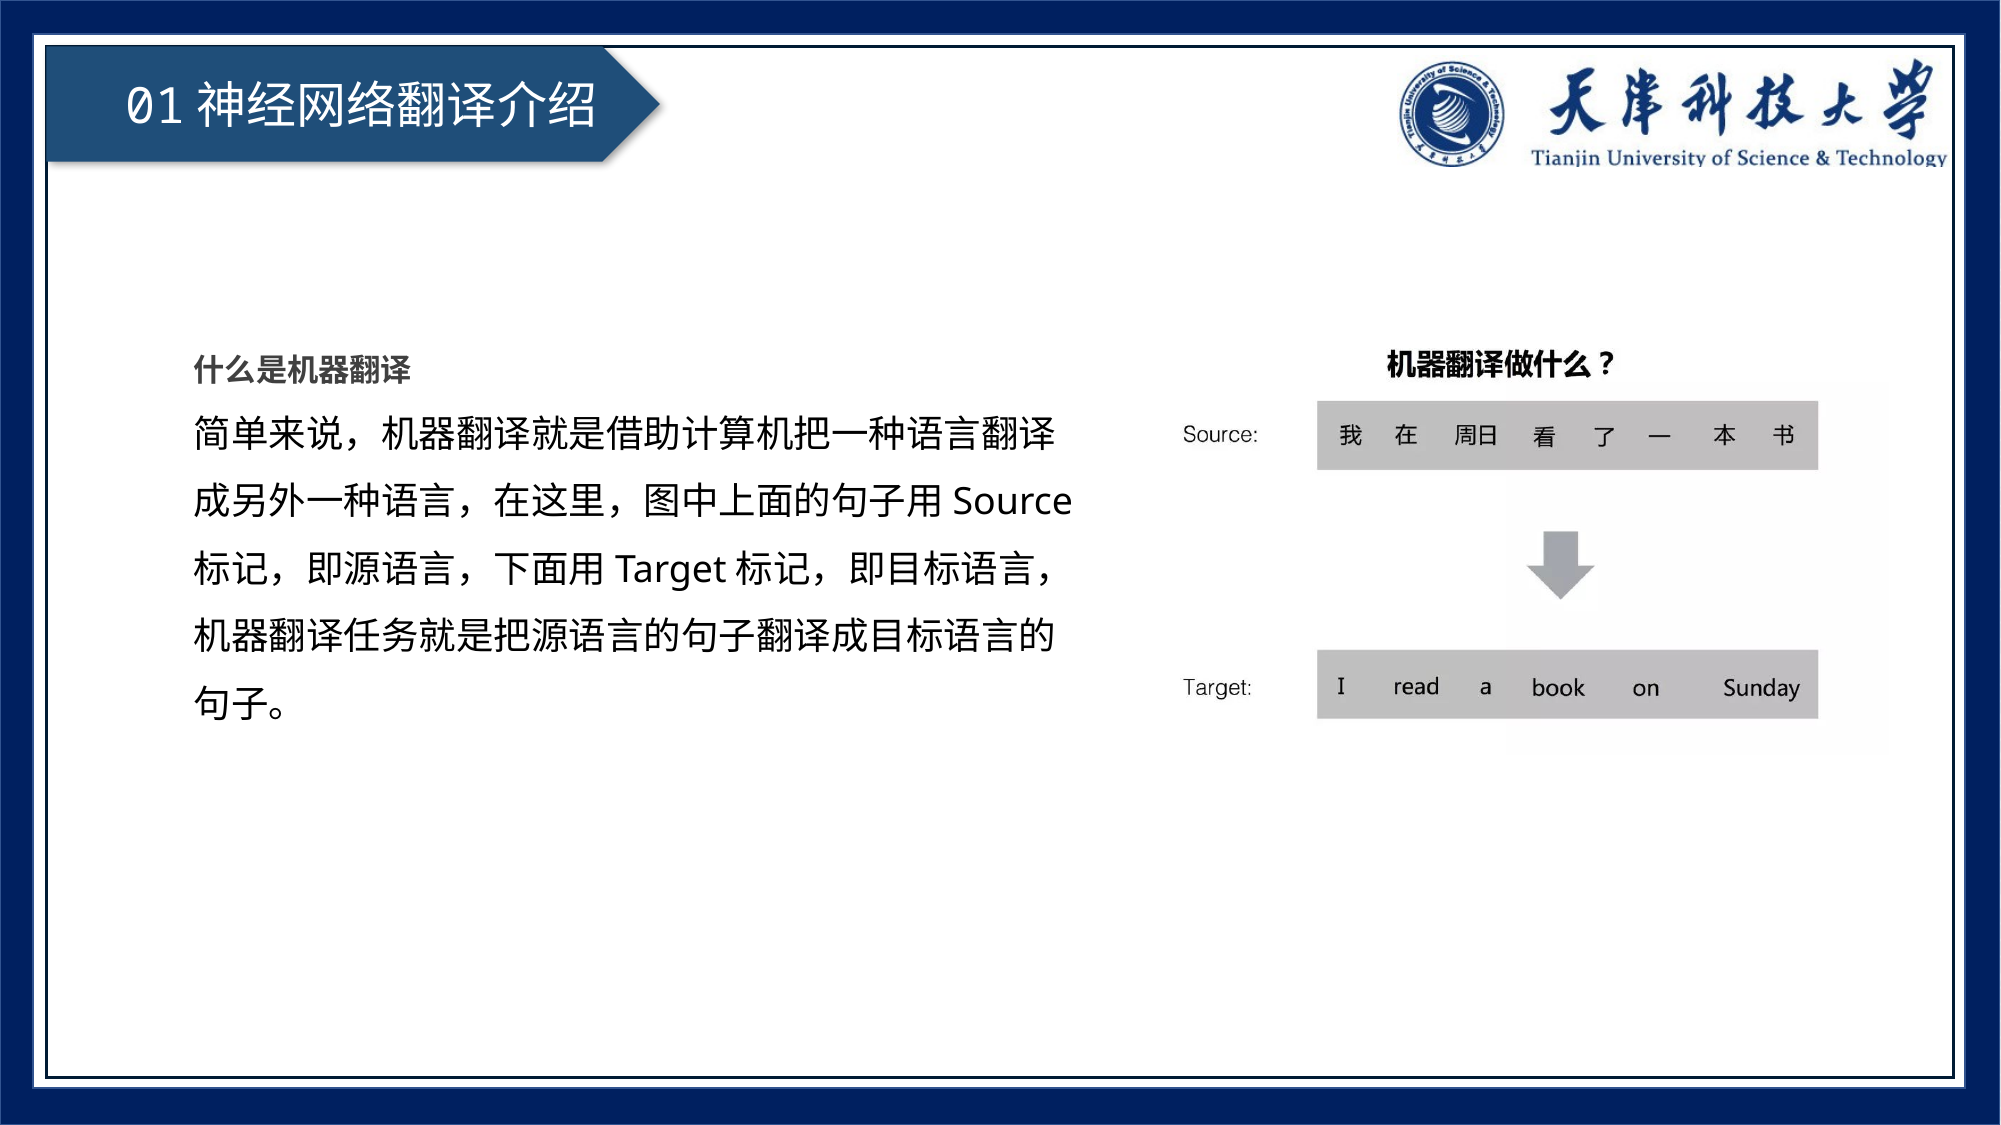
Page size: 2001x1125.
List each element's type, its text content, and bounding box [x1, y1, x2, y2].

text_box [34, 35, 1964, 1087]
text_box [45, 45, 1954, 1079]
picture [1397, 55, 1950, 167]
picture [1117, 325, 1889, 755]
text_box [0, 0, 2000, 1125]
text_box 什么是机器翻译 简单来说，机器翻译就是借助计算机把一种语言翻译成另外一种语言，在这里，图中上面的句子用Source标记，即源语言，下面用Target标记，即目标语言，机器翻译任务就是把源语言的句子翻译成目标语言的句子。 [182, 325, 1101, 731]
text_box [46, 46, 660, 162]
